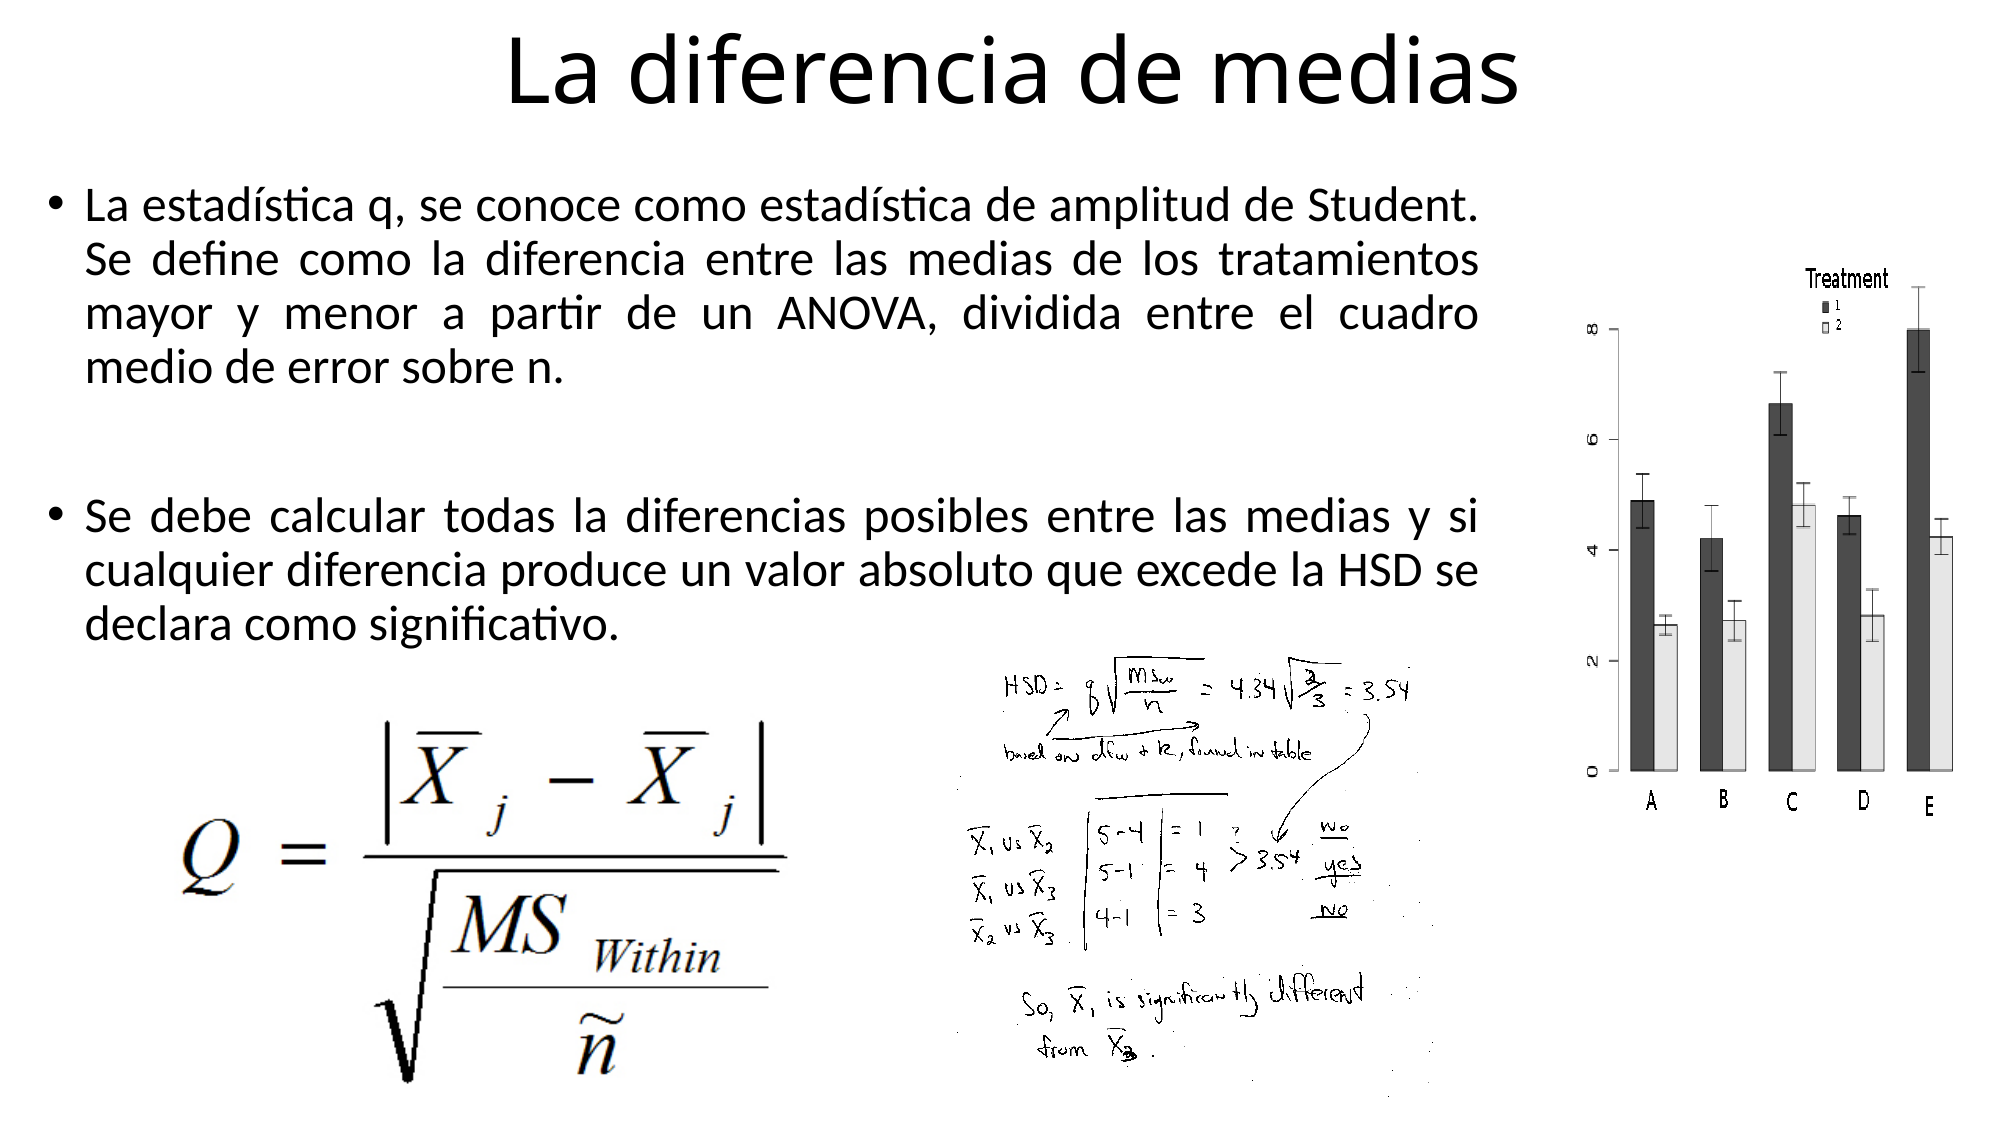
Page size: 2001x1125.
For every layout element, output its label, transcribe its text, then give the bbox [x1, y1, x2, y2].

title La diferencia de medias [150, 4, 1876, 144]
picture [163, 702, 811, 1101]
list La estadística q, se conoce como estadística de amplitud de Student. Se define como la diferencia entre las medias de los tratamientos mayor y menor a partir de un ANOVA, dividida entre el cuadro medio de error sobre n. Se debe calcular todas la diferencias posibles entre las medias y si cualquier diferencia produce un valor absoluto que excede la HSD se declara como significativo. [32, 170, 1496, 1064]
picture [925, 645, 1437, 1101]
picture [1577, 260, 1968, 820]
